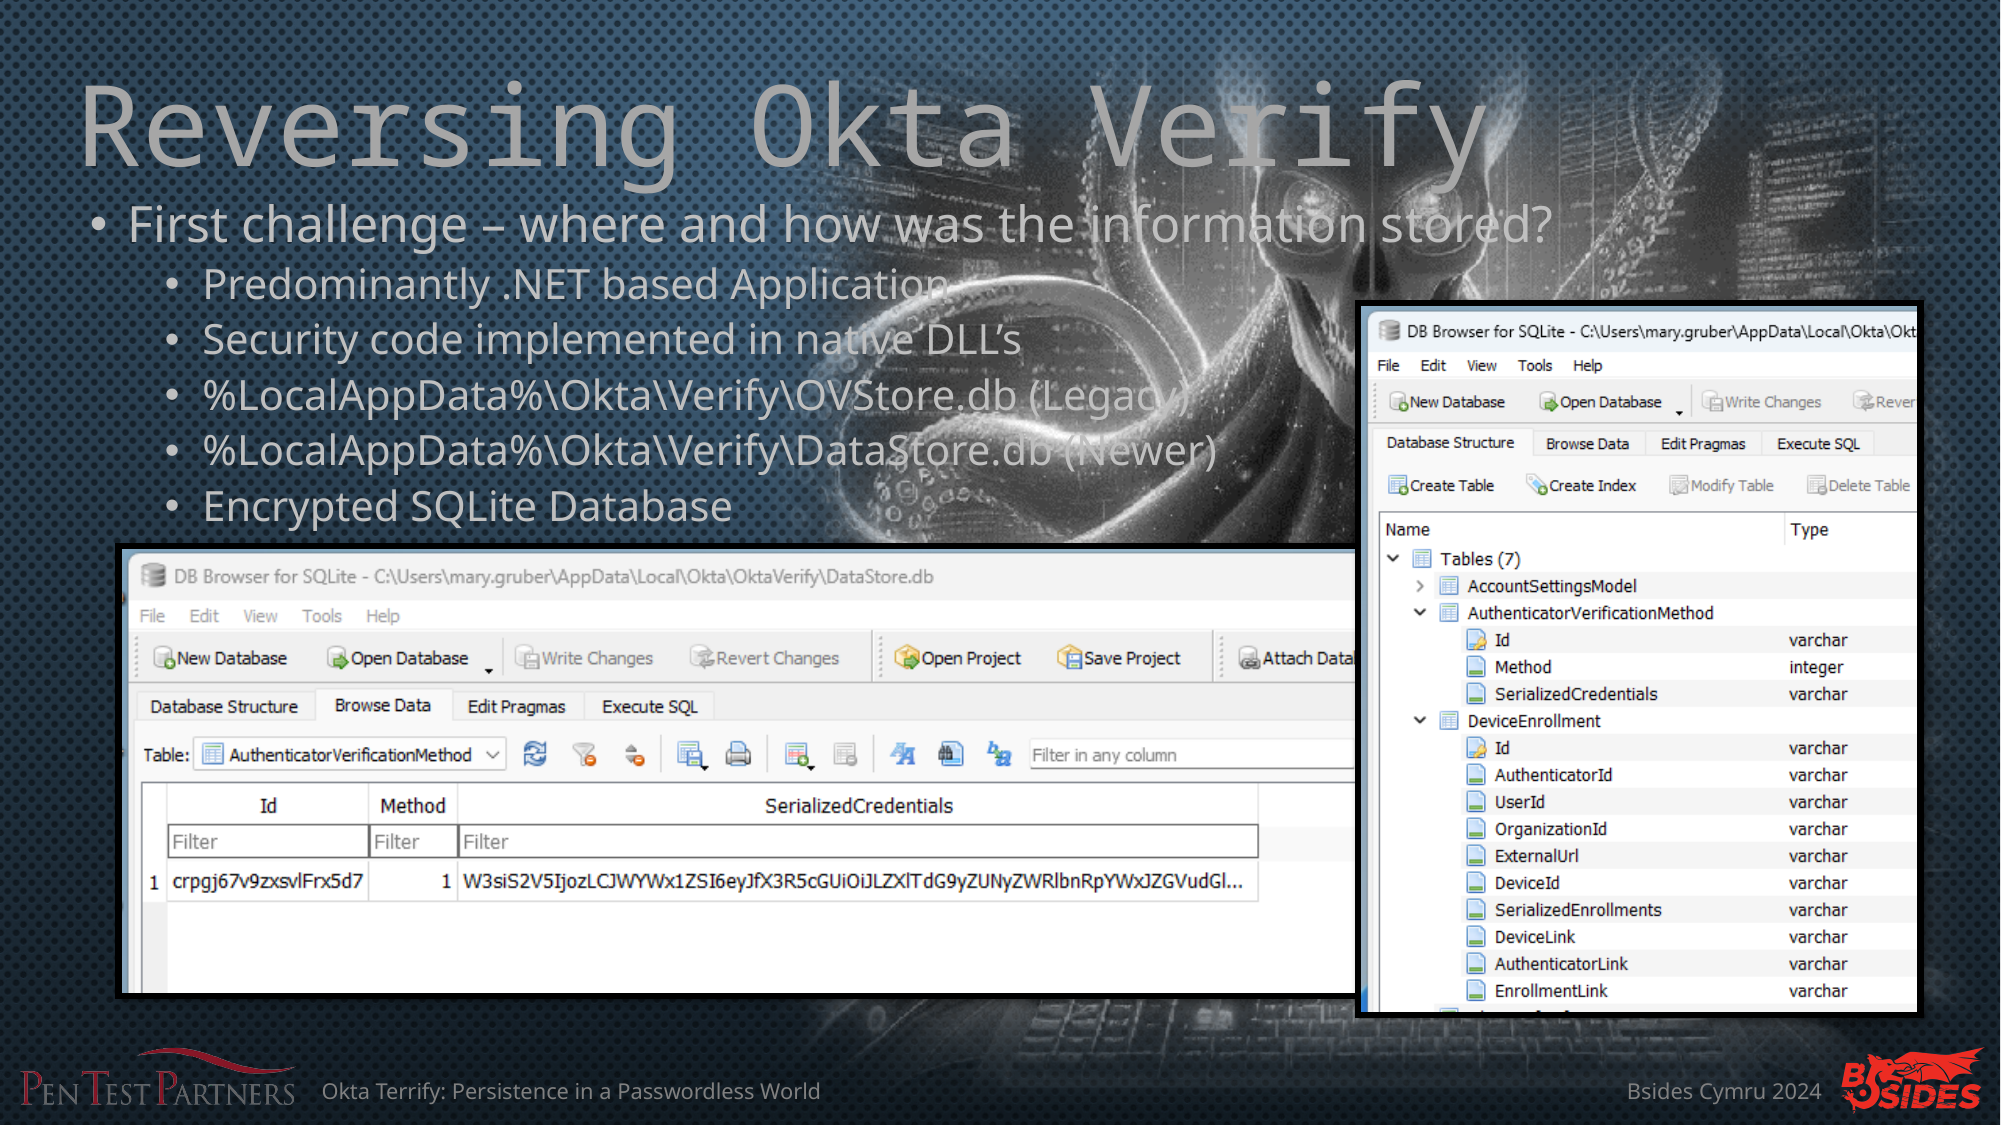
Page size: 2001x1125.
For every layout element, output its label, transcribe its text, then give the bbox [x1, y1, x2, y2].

picture [864, 167, 1880, 300]
text_box First challenge – where and how was the information stored? Predominantly .NET based Application Security code implemented in native DLL’s %LocalAppData%\Okta\Verify\OVStore.db (Legacy) %LocalAppData%\Okta\Verify\DataStore.db (Newer) Encrypted SQLite Database [0, 191, 1839, 985]
picture [1841, 1047, 1985, 1114]
text_box Reversing Okta Verify [59, 76, 1940, 167]
picture [121, 305, 1918, 1013]
picture [920, 999, 1355, 1005]
picture [20, 1047, 297, 1105]
